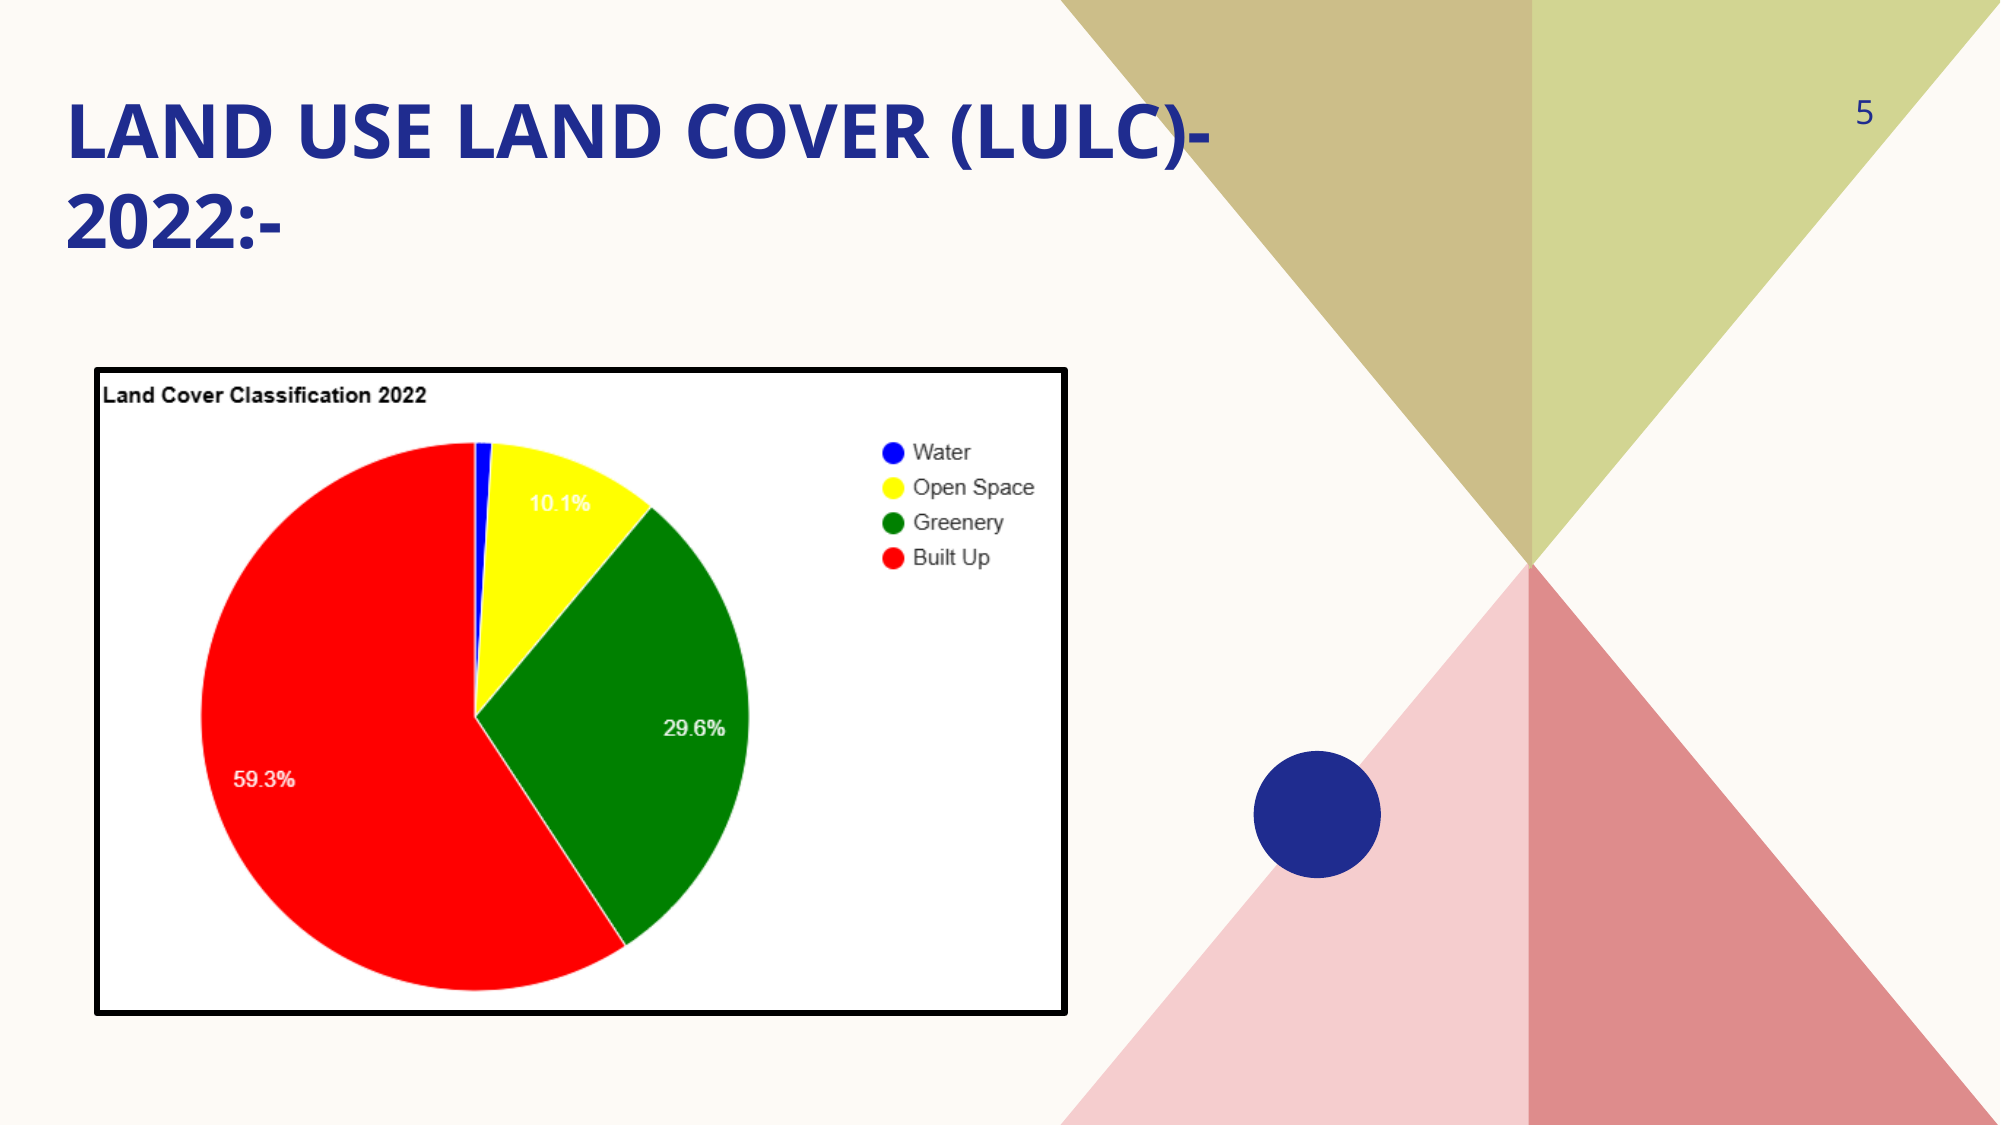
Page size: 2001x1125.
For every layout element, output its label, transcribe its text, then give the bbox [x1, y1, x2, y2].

title LAND USE LAND COVER (LULC)-2022:- [50, 94, 1230, 264]
picture [99, 372, 1062, 1010]
slide_number 5 [1699, 75, 1875, 153]
